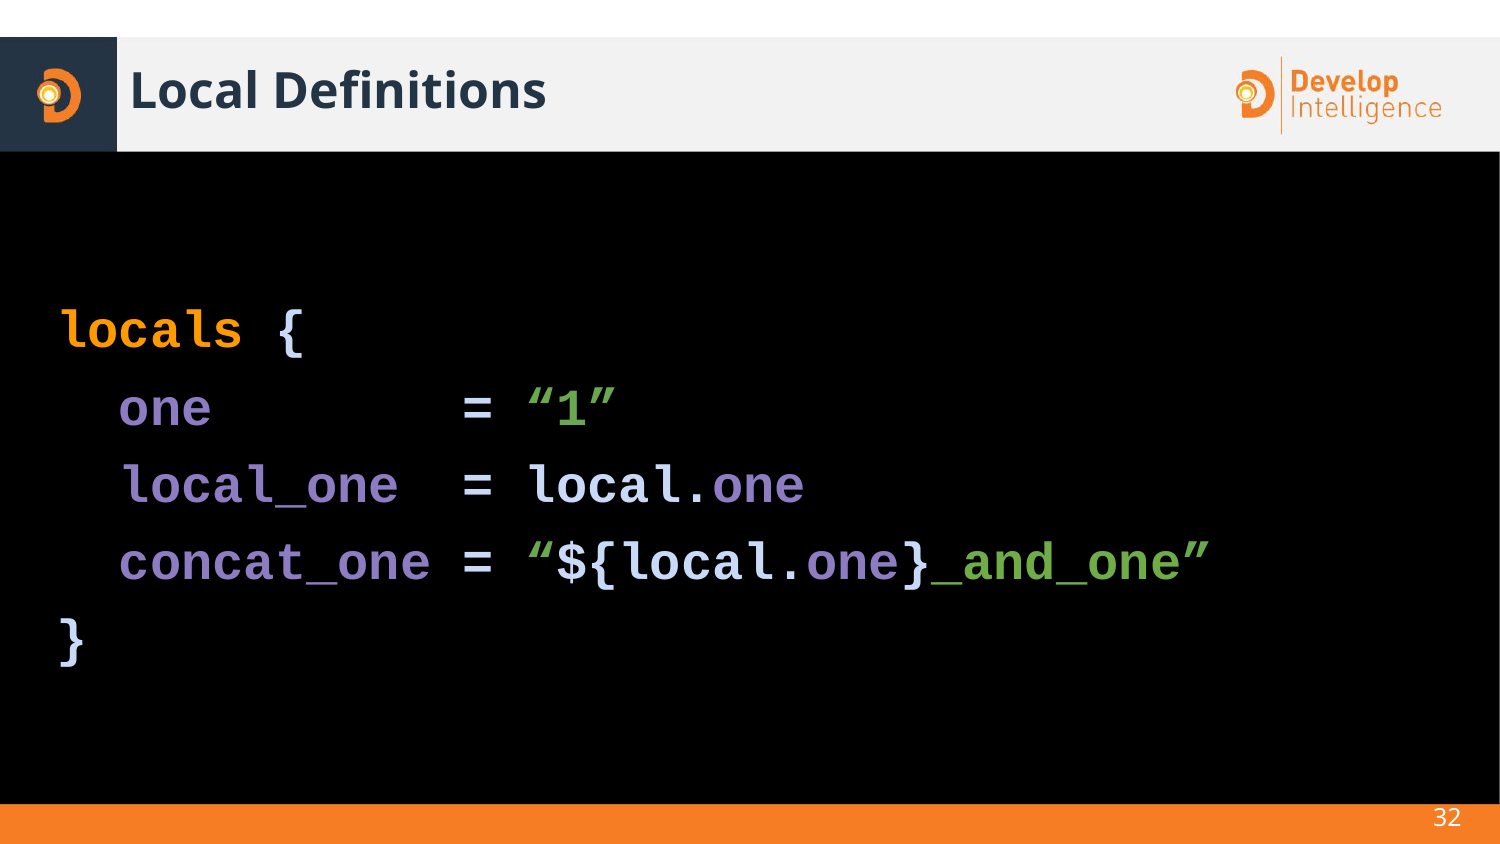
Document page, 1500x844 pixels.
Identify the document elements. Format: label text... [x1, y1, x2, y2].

slide_number 32 [1396, 805, 1499, 837]
title Local Definitions [118, 36, 1500, 148]
picture [0, 0, 1500, 151]
list locals { one = “1” local_one = local.one concat_one = “${local.one}_and_one” } [0, 151, 1500, 805]
picture [0, 805, 1500, 844]
